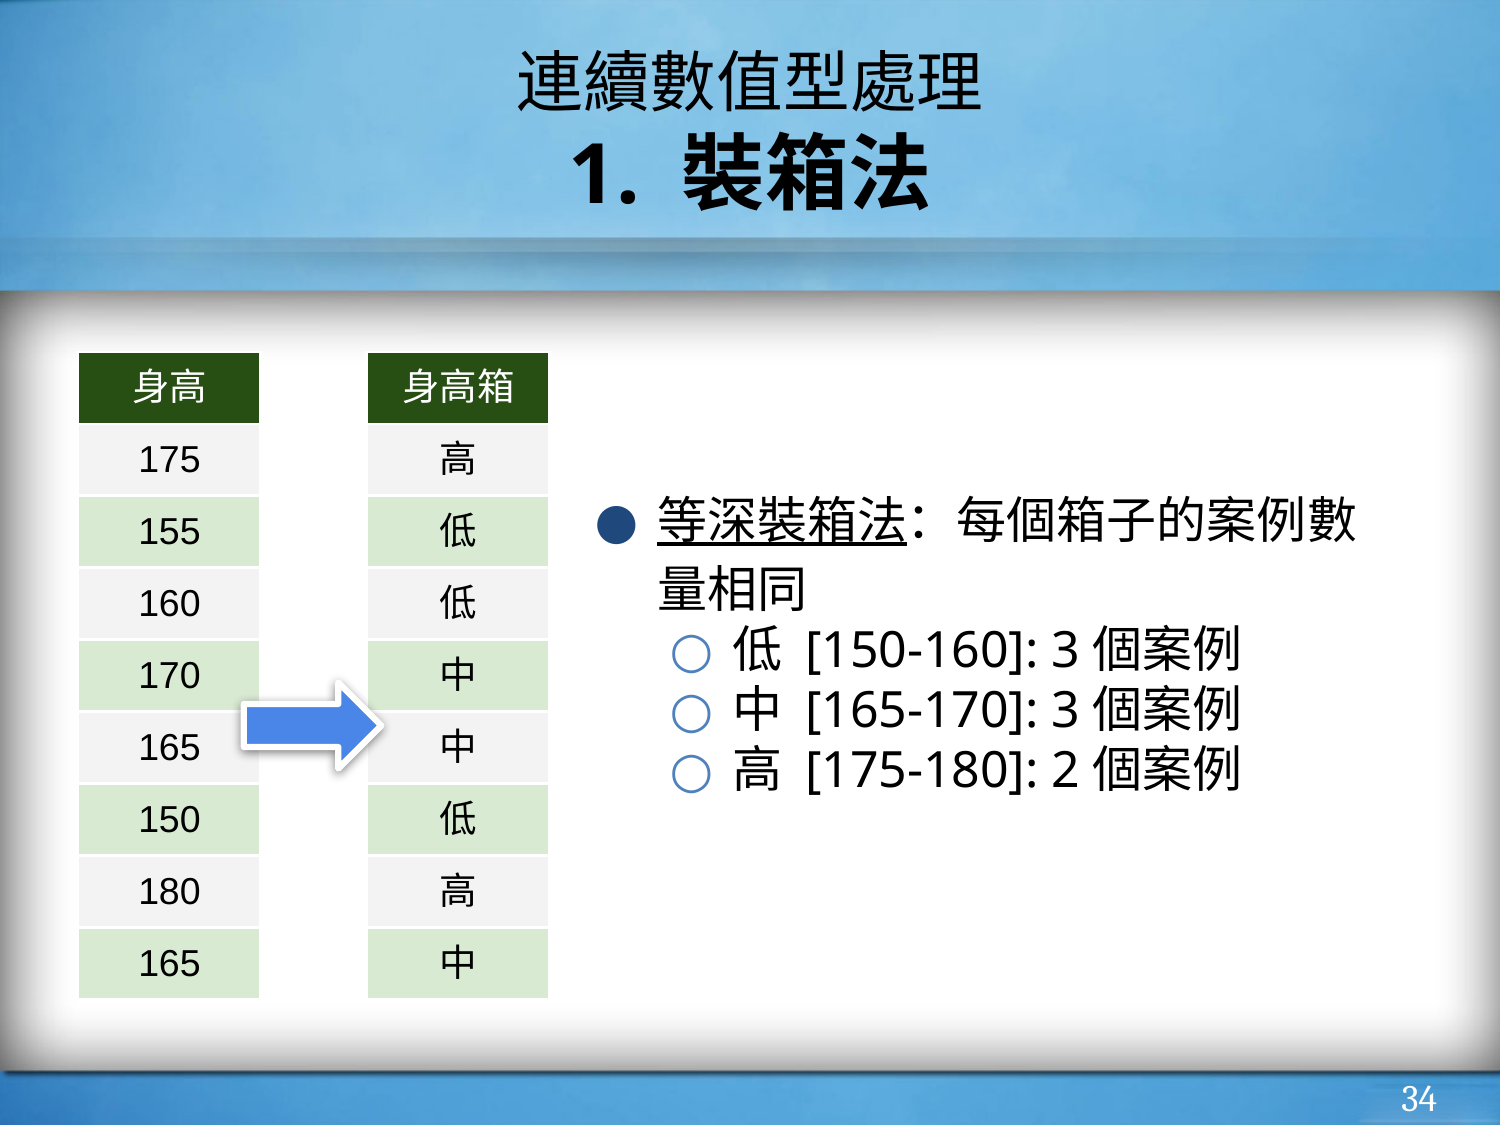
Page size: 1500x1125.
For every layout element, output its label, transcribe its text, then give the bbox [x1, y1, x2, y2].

table_cell 160 [79, 569, 259, 638]
table_cell 高 [368, 857, 548, 926]
title 連續數值型處理 1. 裝箱法 [78, 27, 1422, 232]
table_cell 低 [368, 785, 548, 854]
picture [0, 0, 1500, 1125]
table_cell 中 [368, 641, 548, 710]
slide_number ‹#› [1350, 1074, 1488, 1118]
table_cell 低 [368, 497, 548, 566]
list 等深裝箱法：每個箱子的案例數量相同 低 [150-160]: 3個案例 中 [165-170]: 3個案例 高 [175-180]: 2個案例 [566, 292, 1422, 1066]
table_cell 高 [368, 425, 548, 494]
table_cell 165 [79, 929, 259, 998]
table_cell 中 [368, 713, 548, 782]
table_cell 165 [79, 713, 259, 782]
table_cell 180 [79, 857, 259, 926]
table_cell 中 [368, 929, 548, 998]
table_header 身高 [79, 353, 259, 423]
table_header 身高箱 [368, 353, 548, 423]
table_cell 170 [79, 641, 259, 710]
table_cell 150 [79, 785, 259, 854]
table_cell 低 [368, 569, 548, 638]
text_box [243, 682, 382, 769]
table_cell 155 [79, 497, 259, 566]
table_cell 175 [79, 425, 259, 494]
